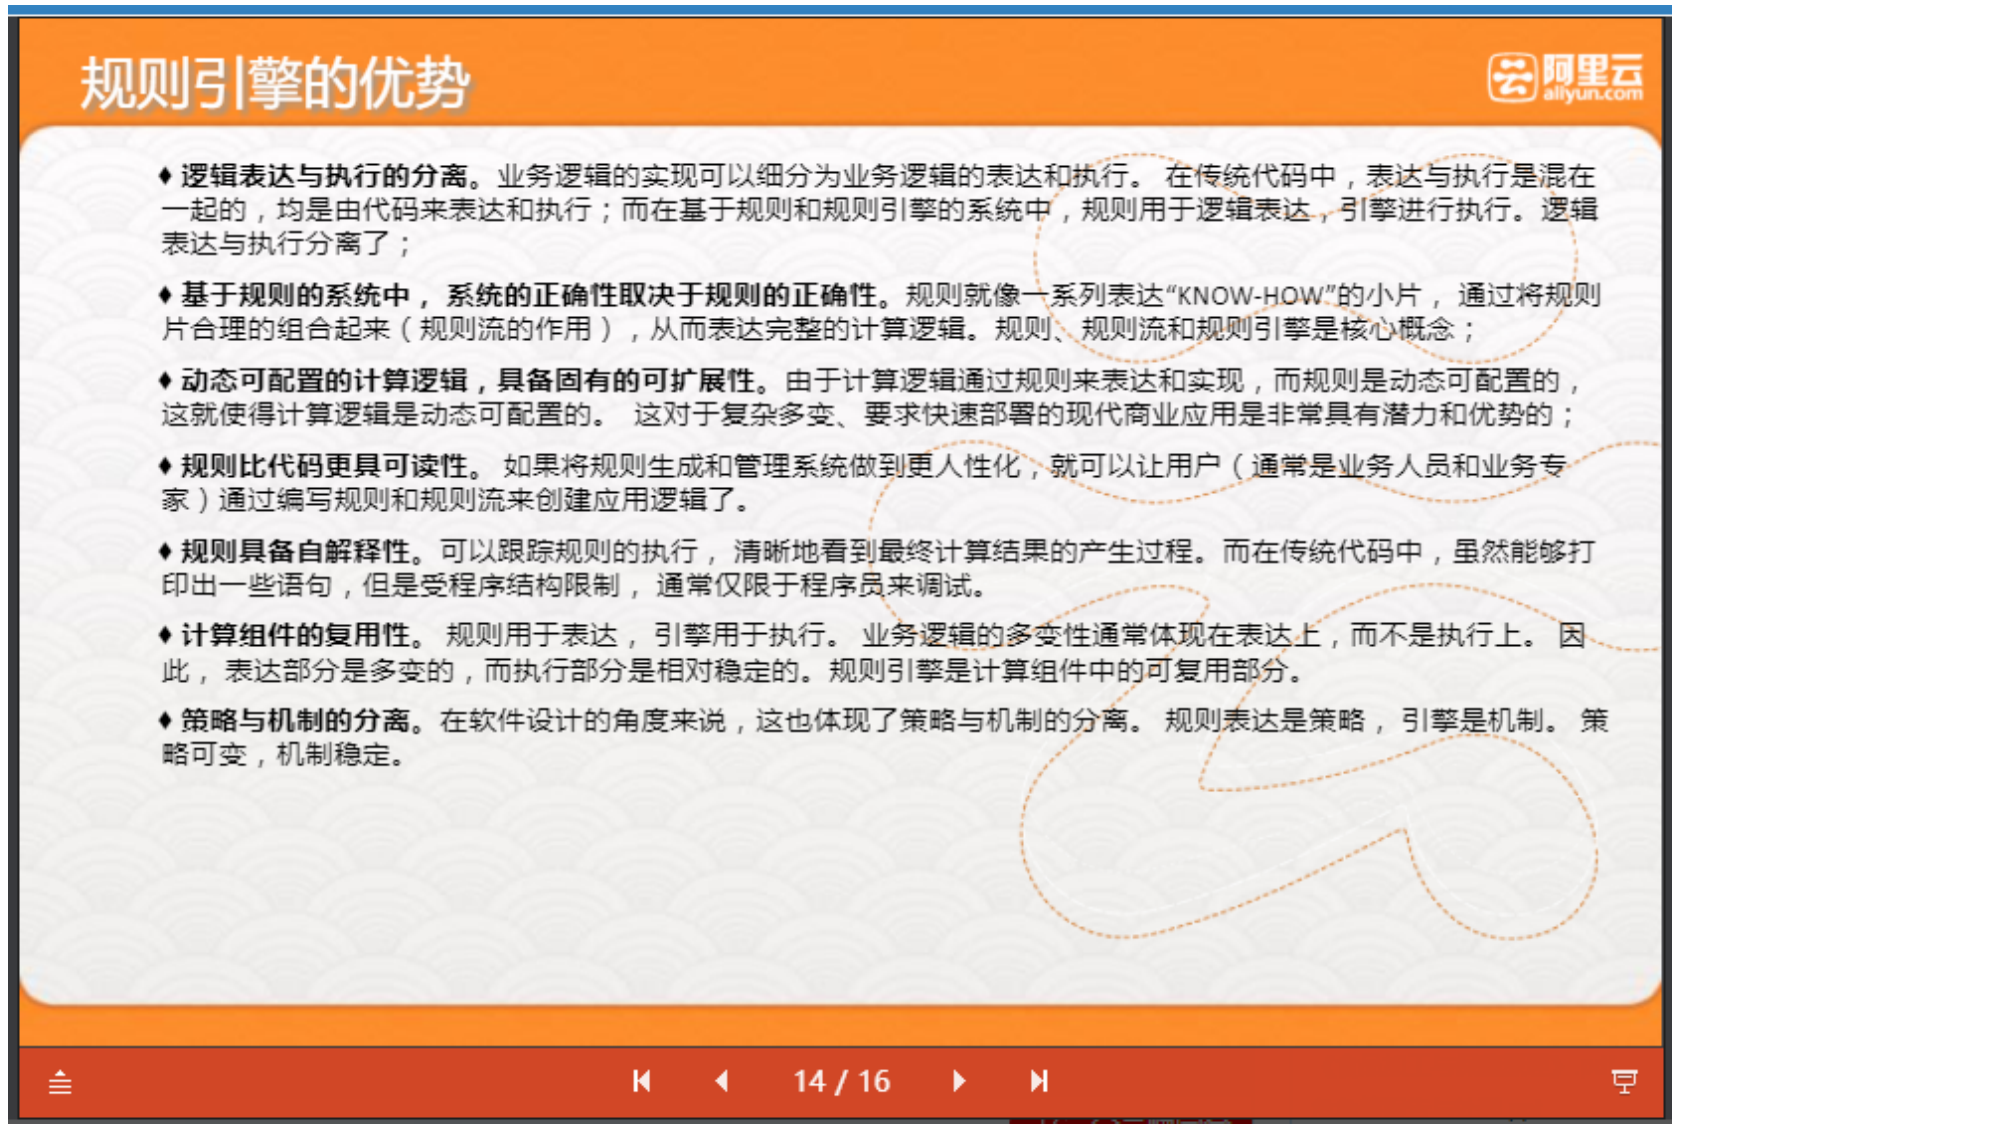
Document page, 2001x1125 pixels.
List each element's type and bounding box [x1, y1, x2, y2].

list [8, 5, 1672, 1125]
